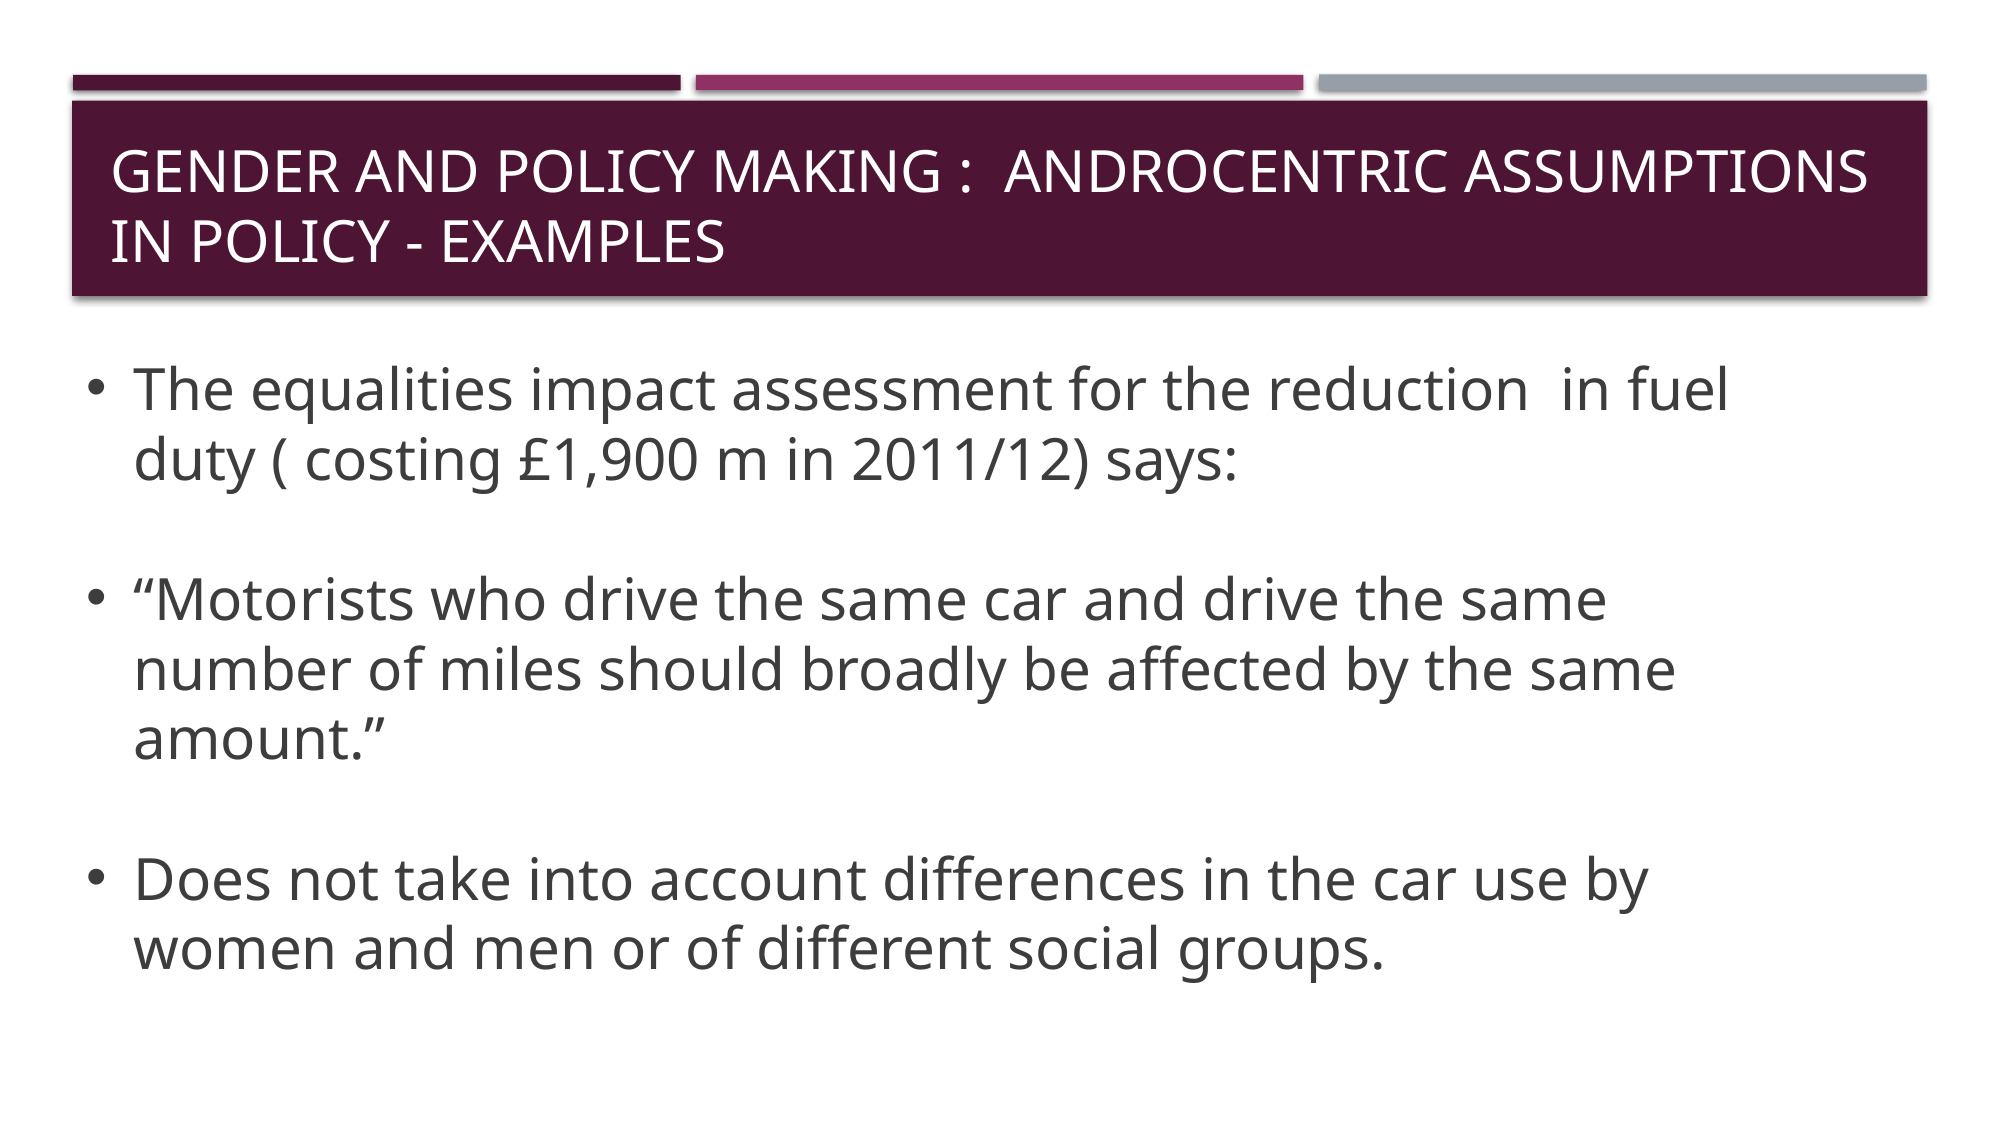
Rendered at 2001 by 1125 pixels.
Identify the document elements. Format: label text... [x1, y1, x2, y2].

text_box The equalities impact assessment for the reduction in fuel duty ( costing £1,900 m in 2011/12) says: “Motorists who drive the same car and drive the same number of miles should broadly be affected by the same amount.” Does not take into account differences in the car use by women and men or of different social groups. [72, 344, 1775, 1125]
title Gender and Policy Making : AndroCentric Assumptions in Policy - Examples [95, 115, 1905, 282]
